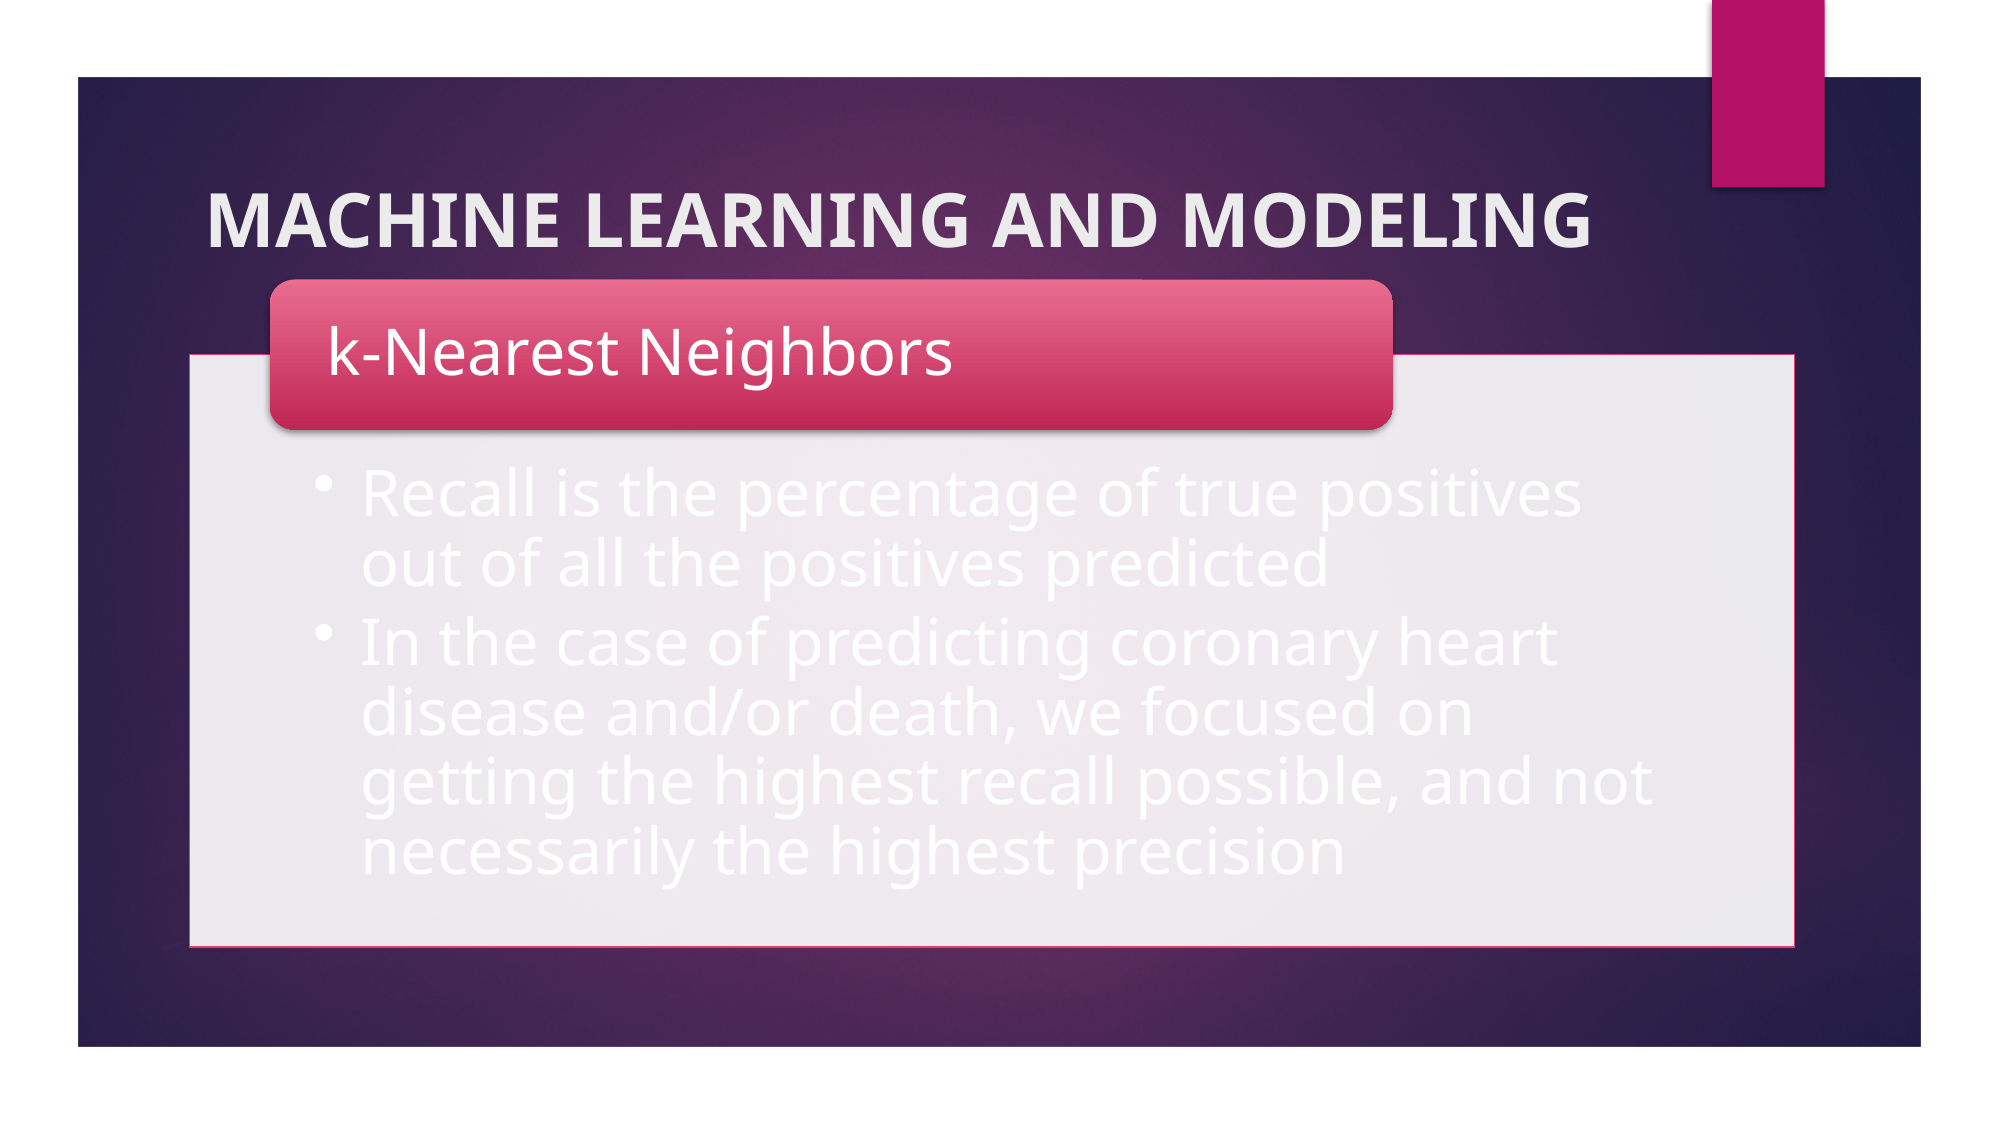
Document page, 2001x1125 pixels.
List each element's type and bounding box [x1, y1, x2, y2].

list [189, 275, 1795, 952]
text_box [0, 0, 2000, 1125]
